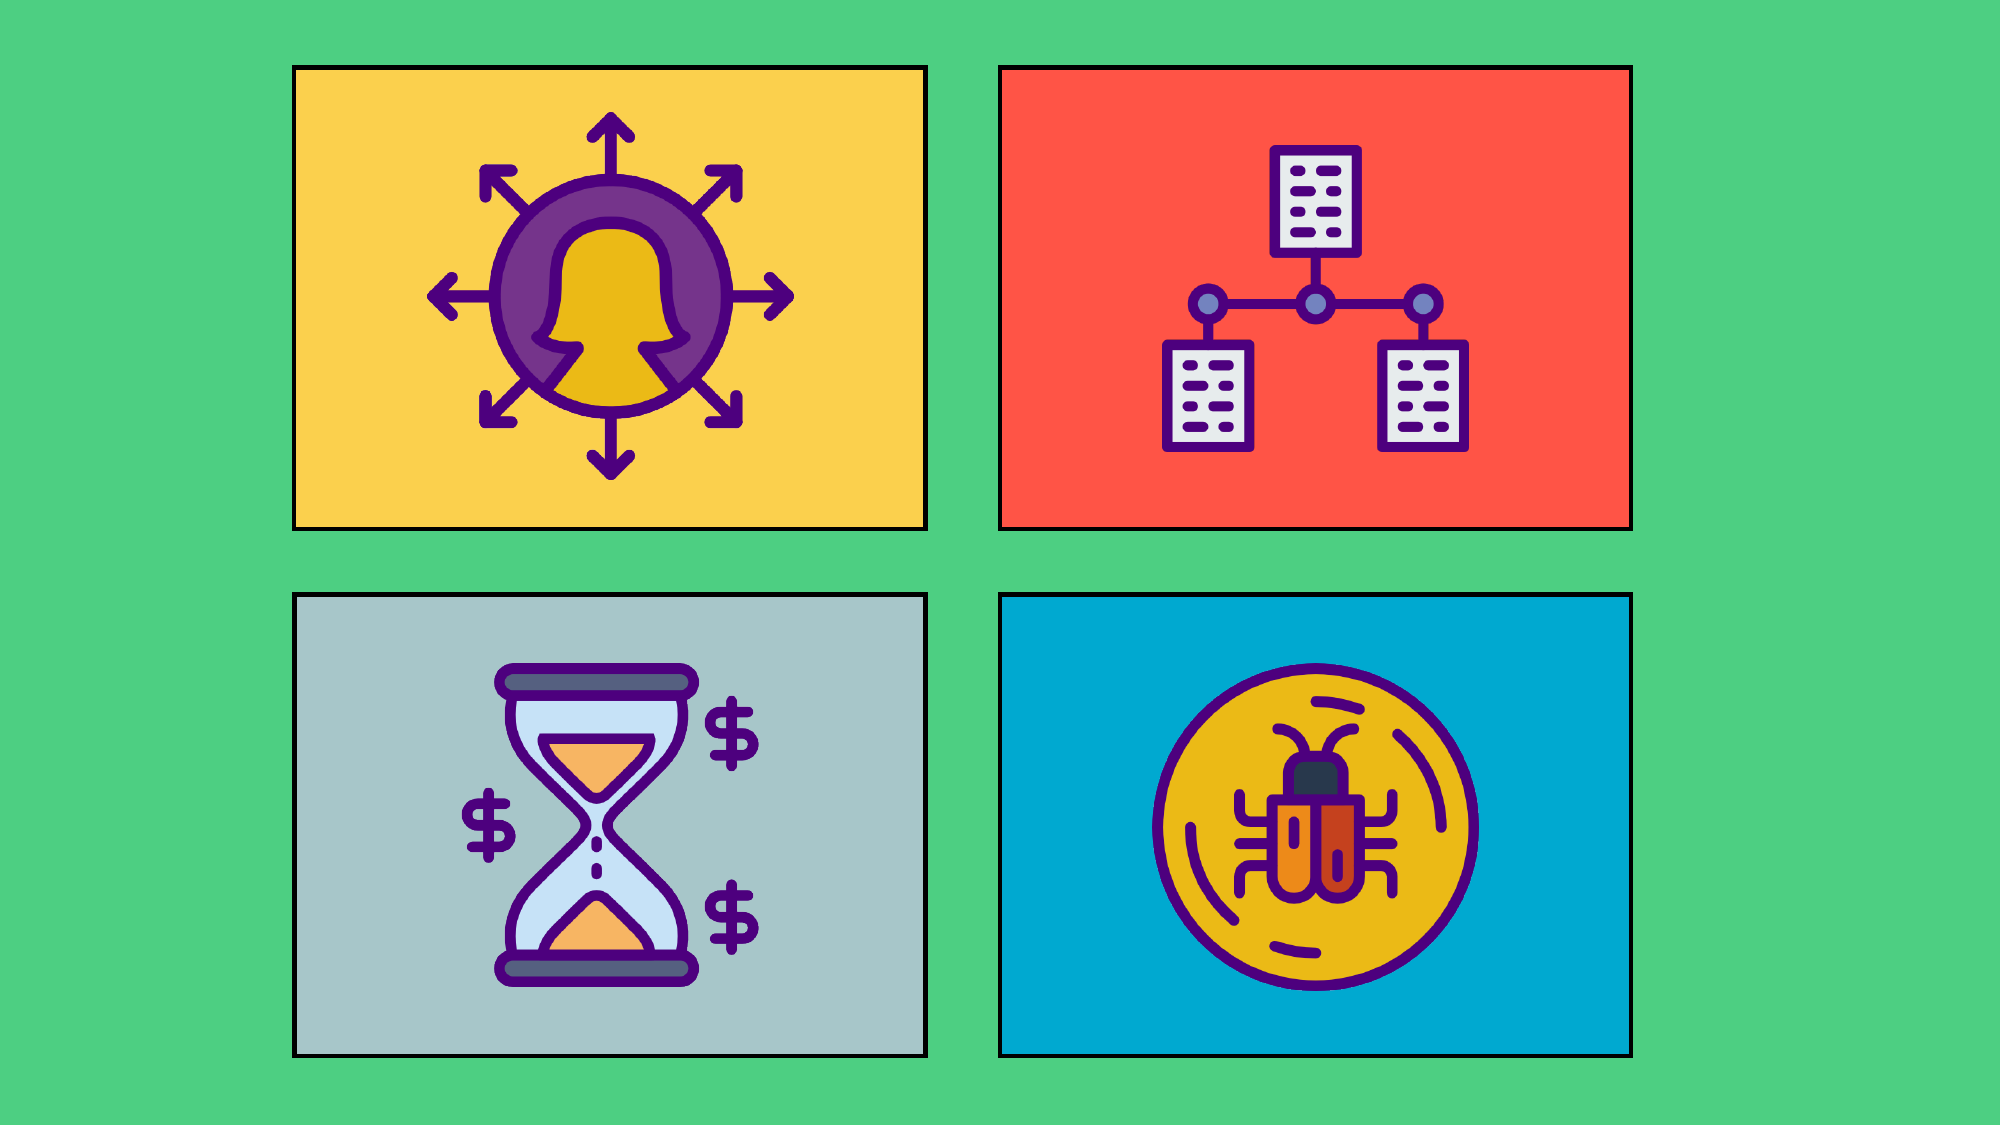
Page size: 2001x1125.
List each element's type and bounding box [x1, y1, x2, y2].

picture [427, 112, 794, 480]
text_box [294, 594, 927, 1057]
text_box [999, 67, 1632, 530]
text_box [293, 67, 926, 530]
picture [1153, 664, 1478, 990]
picture [1162, 145, 1469, 452]
picture [448, 663, 772, 987]
text_box [999, 594, 1632, 1057]
